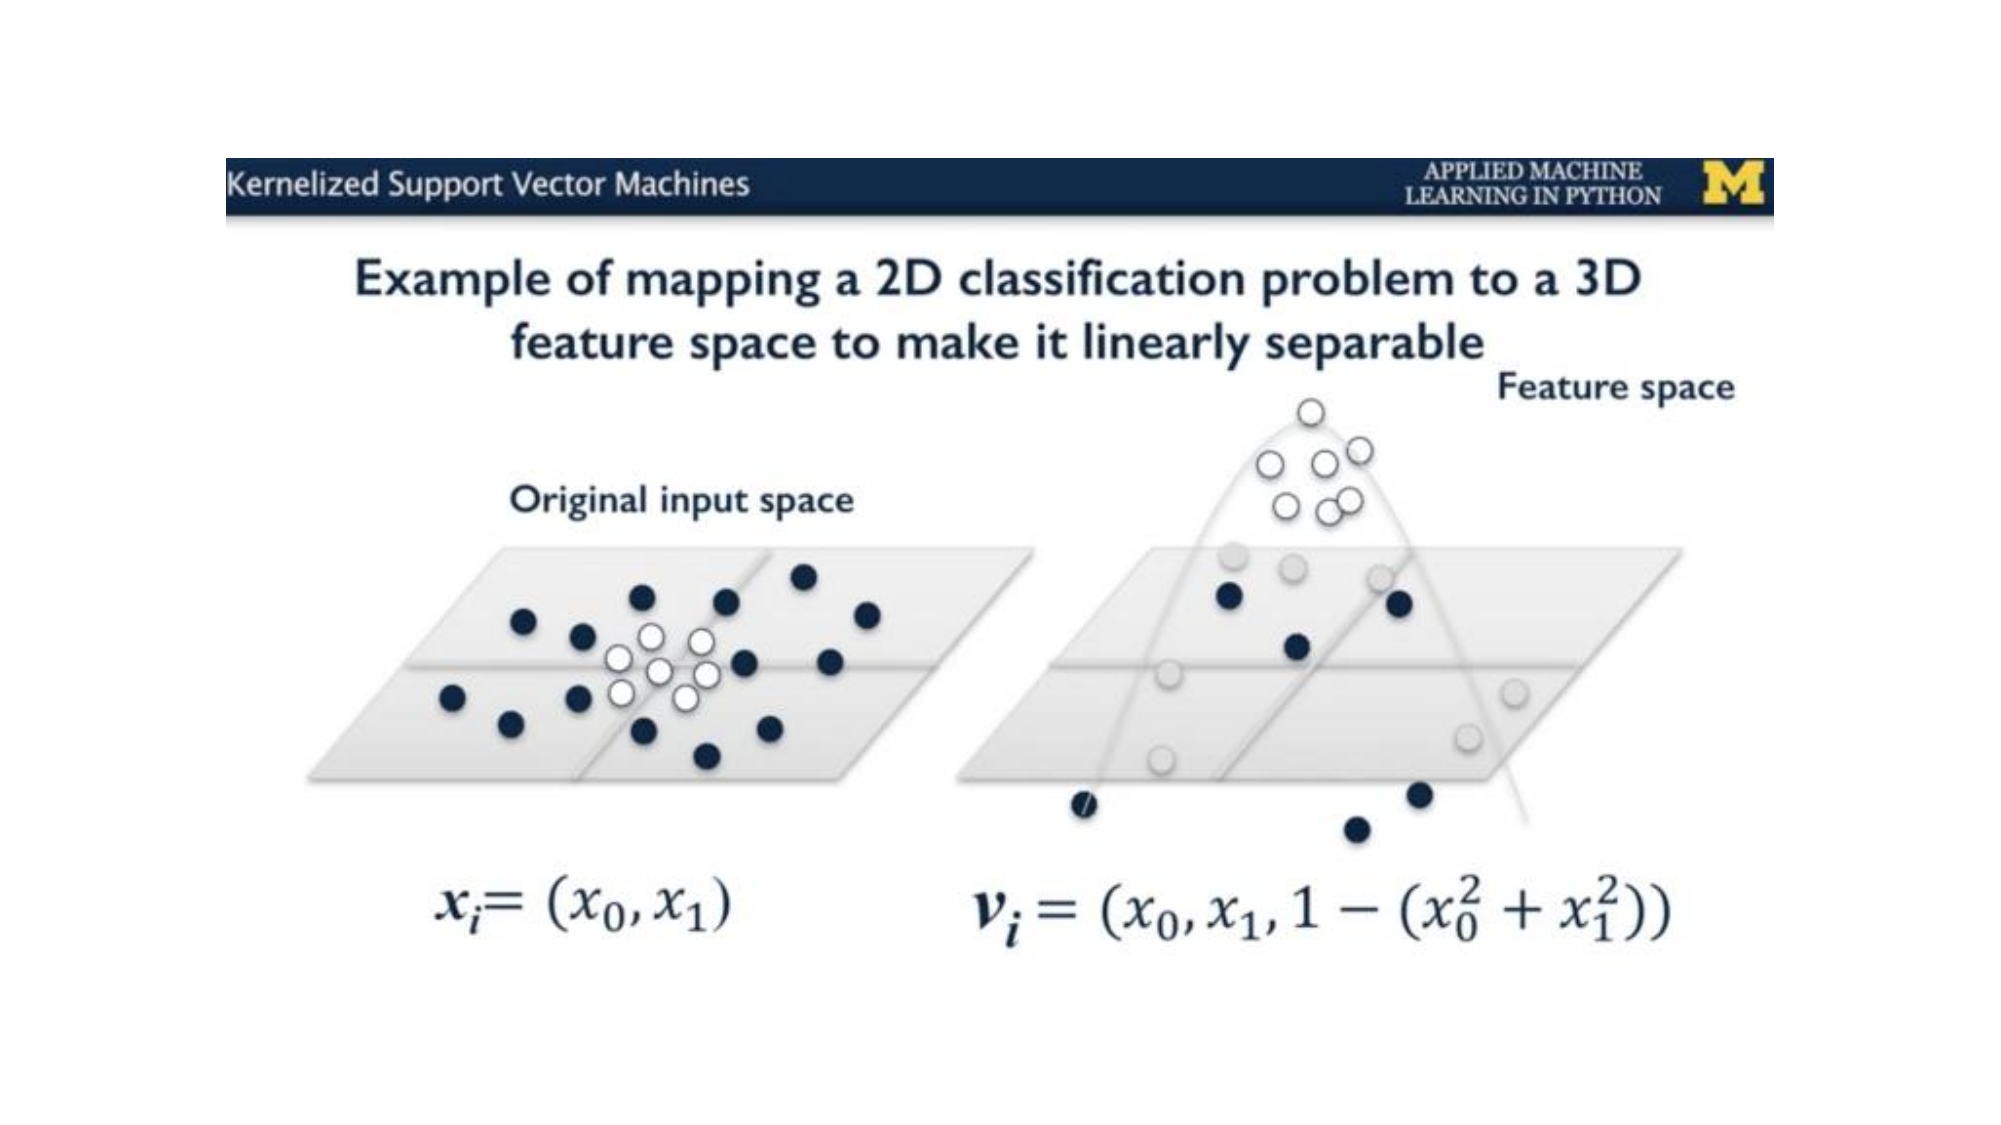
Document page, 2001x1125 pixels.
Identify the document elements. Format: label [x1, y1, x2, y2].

picture [226, 158, 1774, 967]
